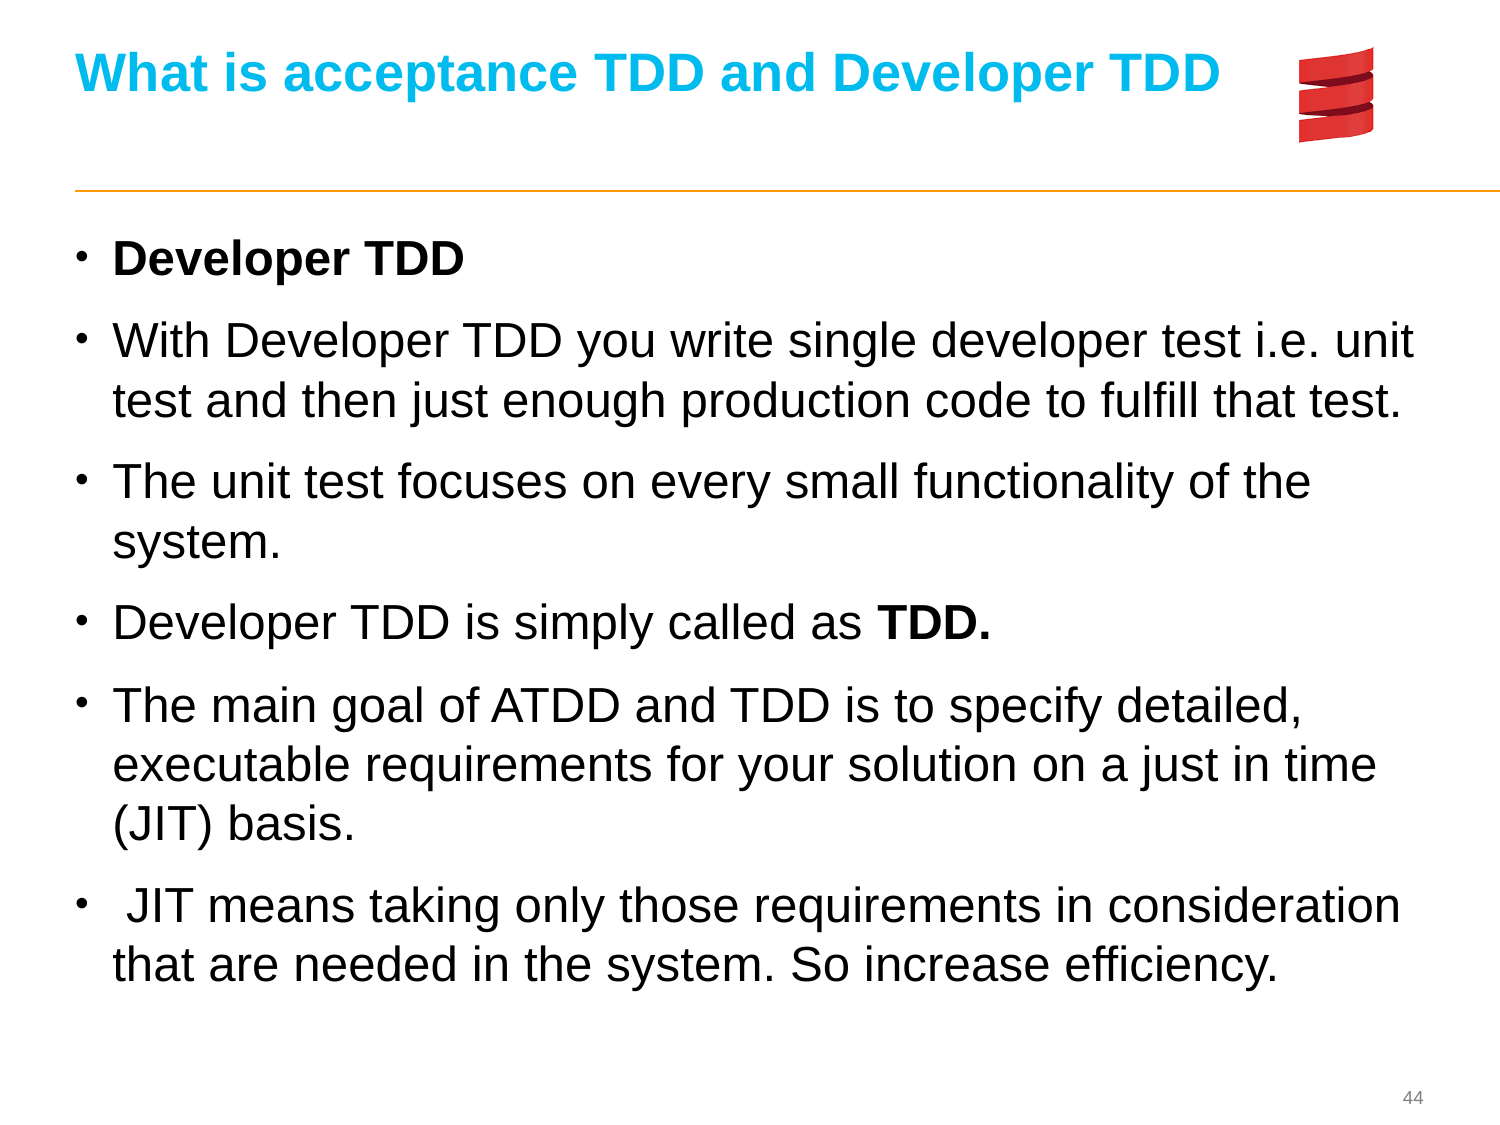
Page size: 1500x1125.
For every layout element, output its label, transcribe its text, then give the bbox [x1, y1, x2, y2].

title What is acceptance TDD and Developer TDD [75, 27, 1422, 157]
list Developer TDD With Developer TDD you write single developer test i.e. unit test and then just enough production code to fulfill that test. The unit test focuses on every small functionality of the system. Developer TDD is simply called as TDD. The main goal of ATDD and TDD is to specify detailed, executable requirements for your solution on a just in time (JIT) basis. JIT means taking only those requirements in consideration that are needed in the system. So increase efficiency. [75, 226, 1425, 1018]
